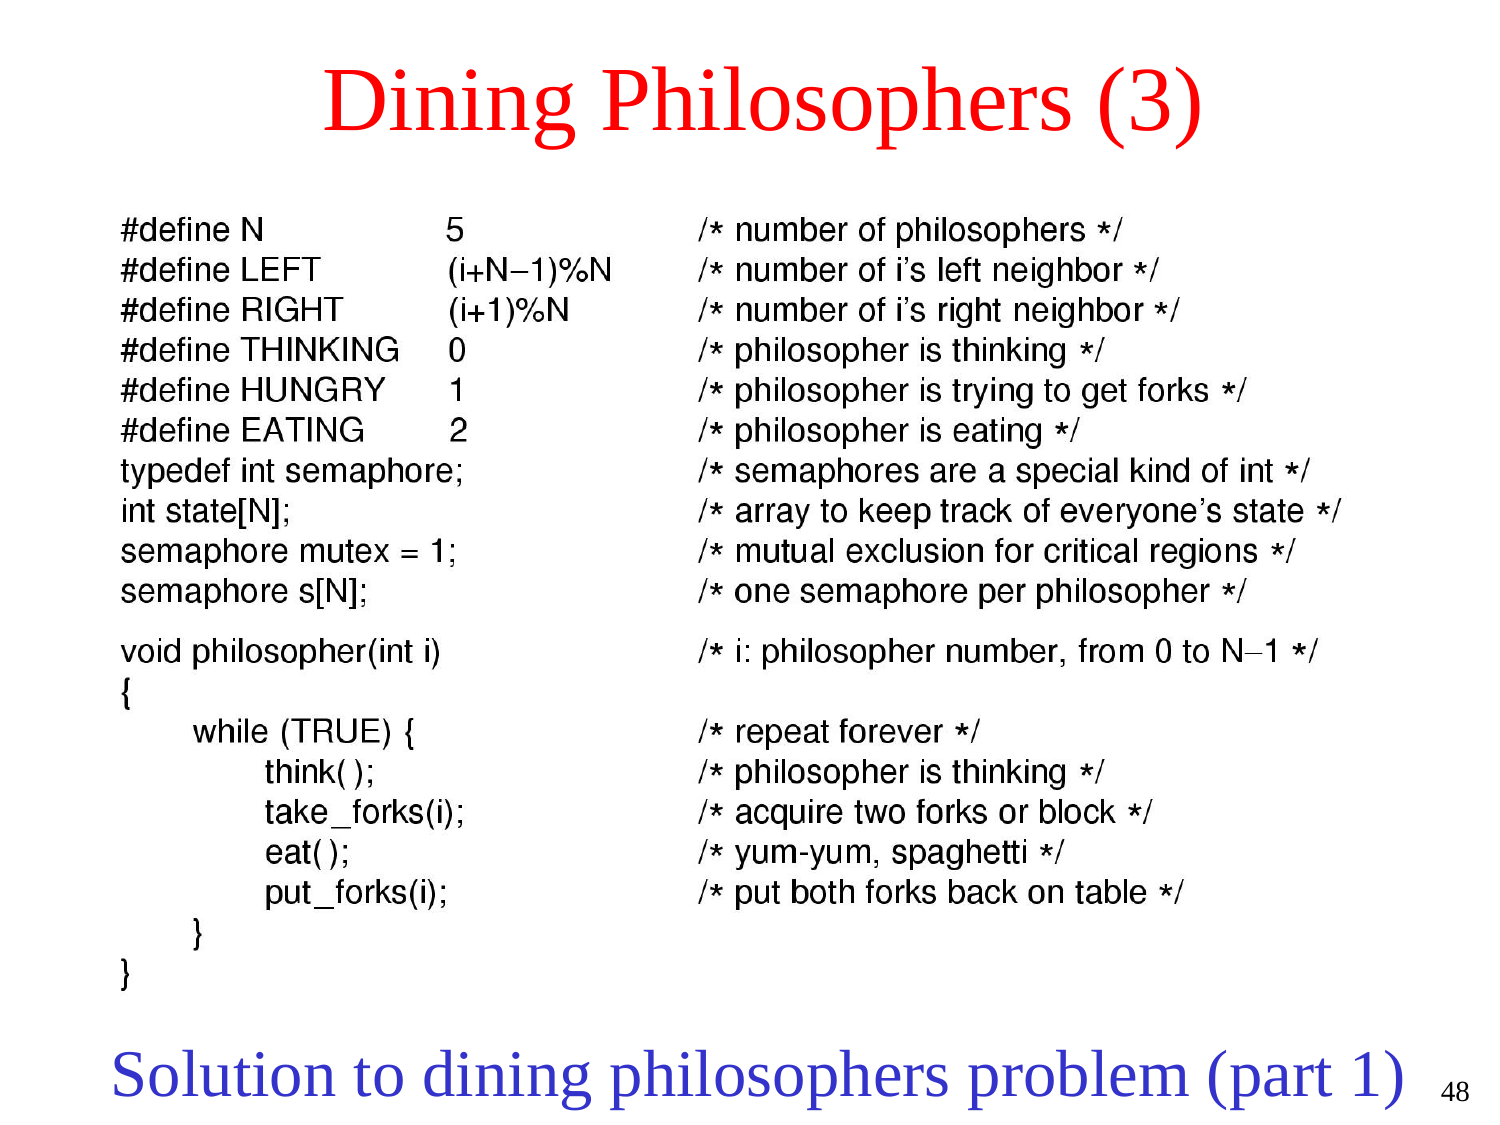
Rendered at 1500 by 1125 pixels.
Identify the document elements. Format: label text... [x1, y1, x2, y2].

list Solution to dining philosophers problem (part 1) [53, 1031, 1466, 1116]
slide_number 48 [1403, 1064, 1486, 1125]
title Dining Philosophers (3) [126, 0, 1402, 188]
picture [120, 193, 1412, 1012]
